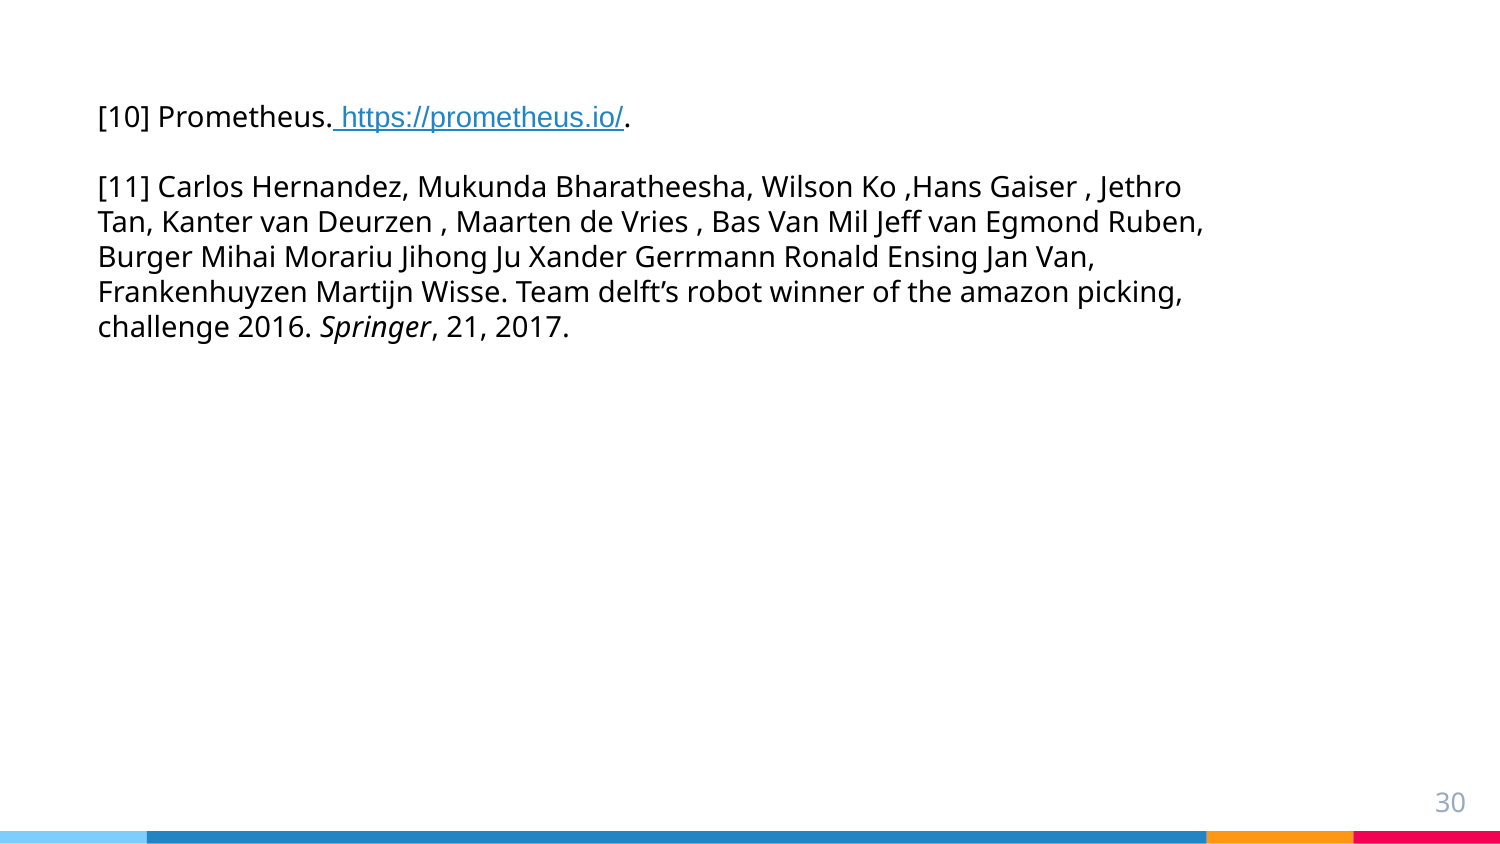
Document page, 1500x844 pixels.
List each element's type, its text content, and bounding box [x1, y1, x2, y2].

slide_number 30 [1391, 770, 1482, 822]
text_box [10] Prometheus. https://prometheus.io/. [11] Carlos Hernandez, Mukunda Bharatheesha, Wilson Ko ,Hans Gaiser , Jethro Tan, Kanter van Deurzen , Maarten de Vries , Bas Van Mil Jeff van Egmond Ruben, Burger Mihai Morariu Jihong Ju Xander Gerrmann Ronald Ensing Jan Van, Frankenhuyzen Martijn Wisse. Team delft’s robot winner of the amazon picking, challenge 2016. Springer, 21, 2017. [82, 91, 1237, 386]
